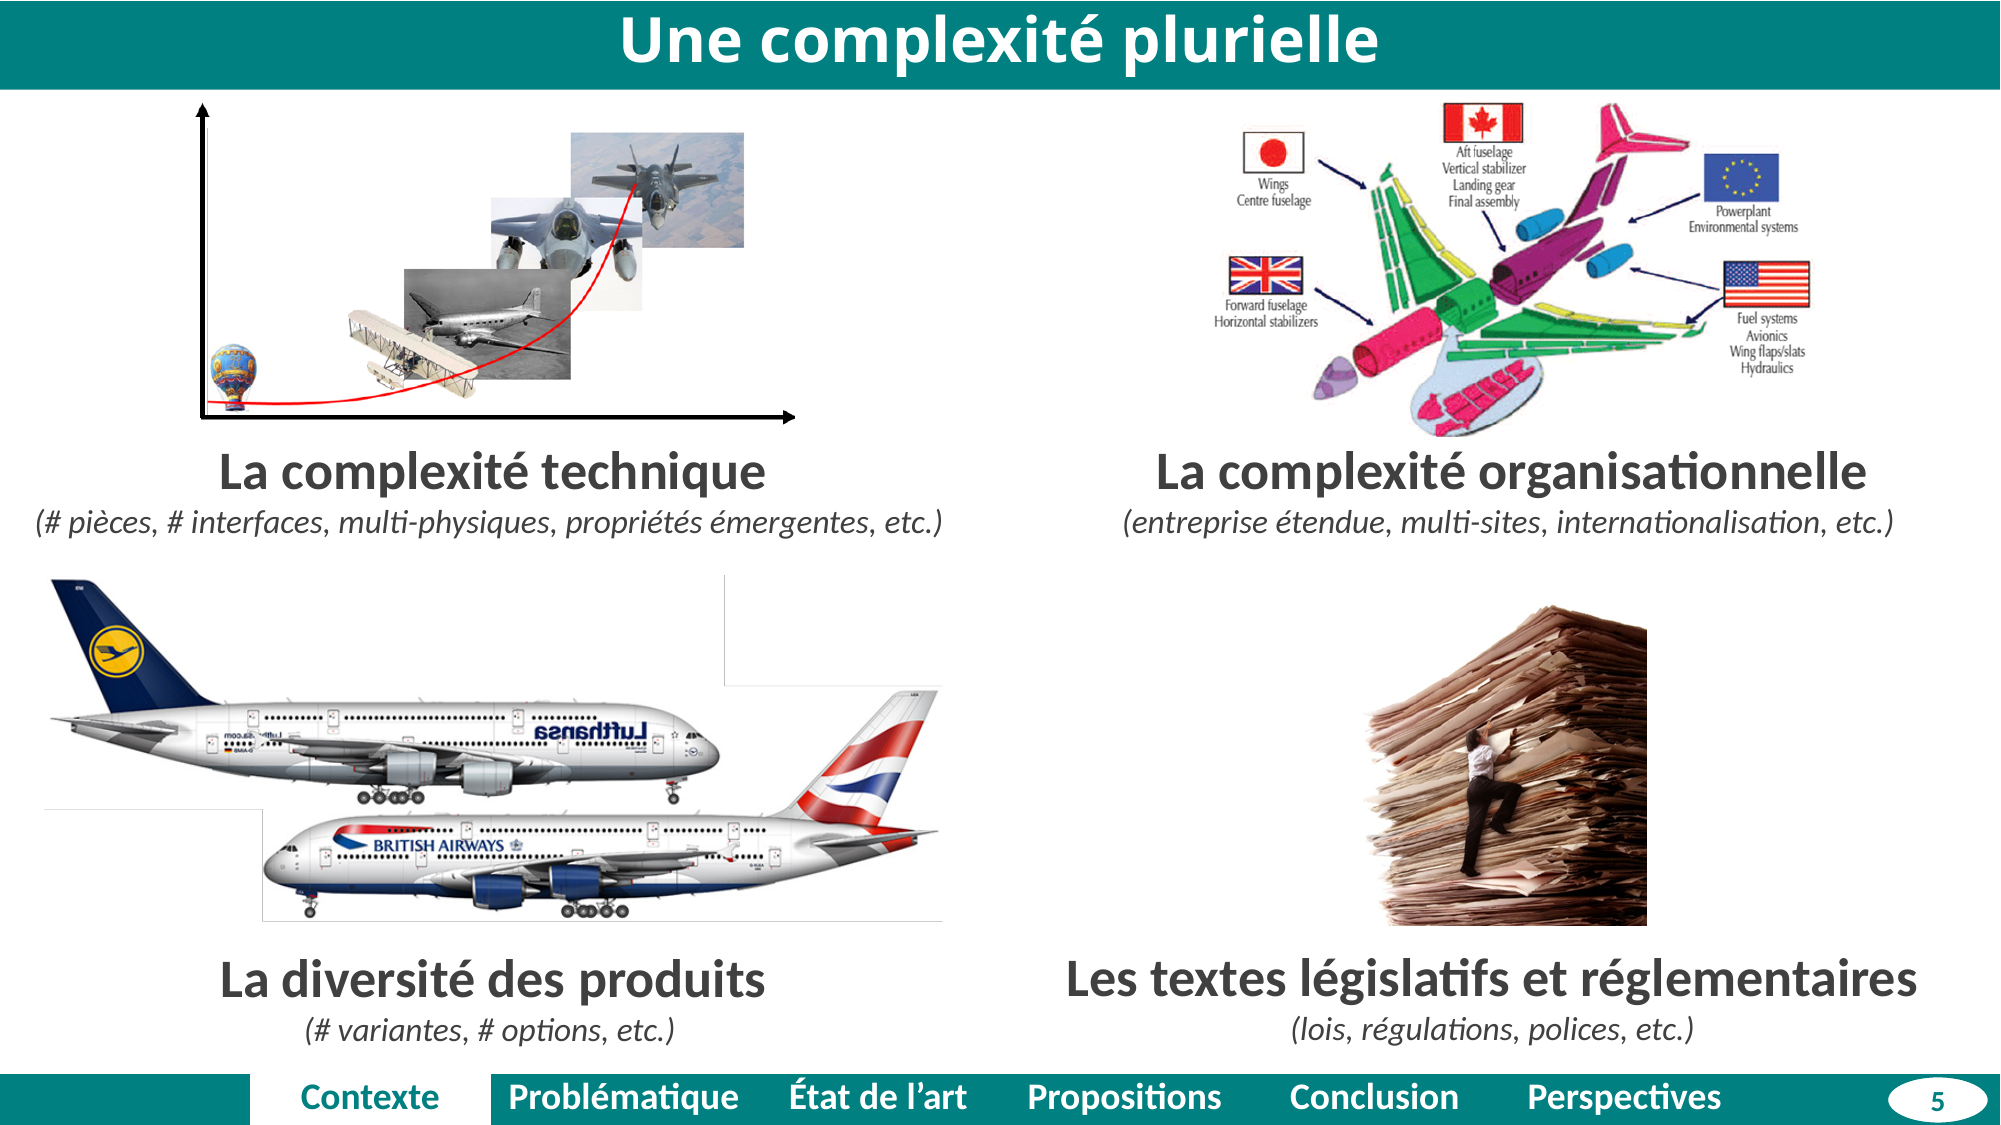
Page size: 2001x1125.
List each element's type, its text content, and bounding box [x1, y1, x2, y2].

picture [1131, 91, 1894, 446]
table_header Conclusion [1250, 1074, 1500, 1125]
table_header Perspectives [1500, 1074, 1750, 1125]
table_header [1750, 1074, 2000, 1125]
text_box La complexité organisationnelle (entreprise étendue, multi-sites, internationalisation, etc.) [1024, 416, 2000, 559]
text_box Les textes législatifs et réglementaires (lois, régulations, polices, etc.) [984, 925, 2000, 1064]
table_header Contexte [250, 1074, 491, 1125]
table_header État de l’art [757, 1074, 1000, 1125]
picture [192, 80, 795, 428]
text_box La complexité technique (# pièces, # interfaces, multi-physiques, propriétés émergentes, etc.) [5, 416, 982, 559]
table_header Propositions [1000, 1074, 1250, 1125]
table_header [0, 1074, 250, 1125]
text_box La diversité des produits (# variantes, # options, etc.) [5, 925, 982, 1067]
table_header Problématique [491, 1074, 757, 1125]
picture [44, 575, 943, 930]
text_box Une complexité plurielle [0, 1, 2000, 90]
text_box 5 [1886, 1075, 1990, 1125]
picture [1142, 600, 1867, 955]
